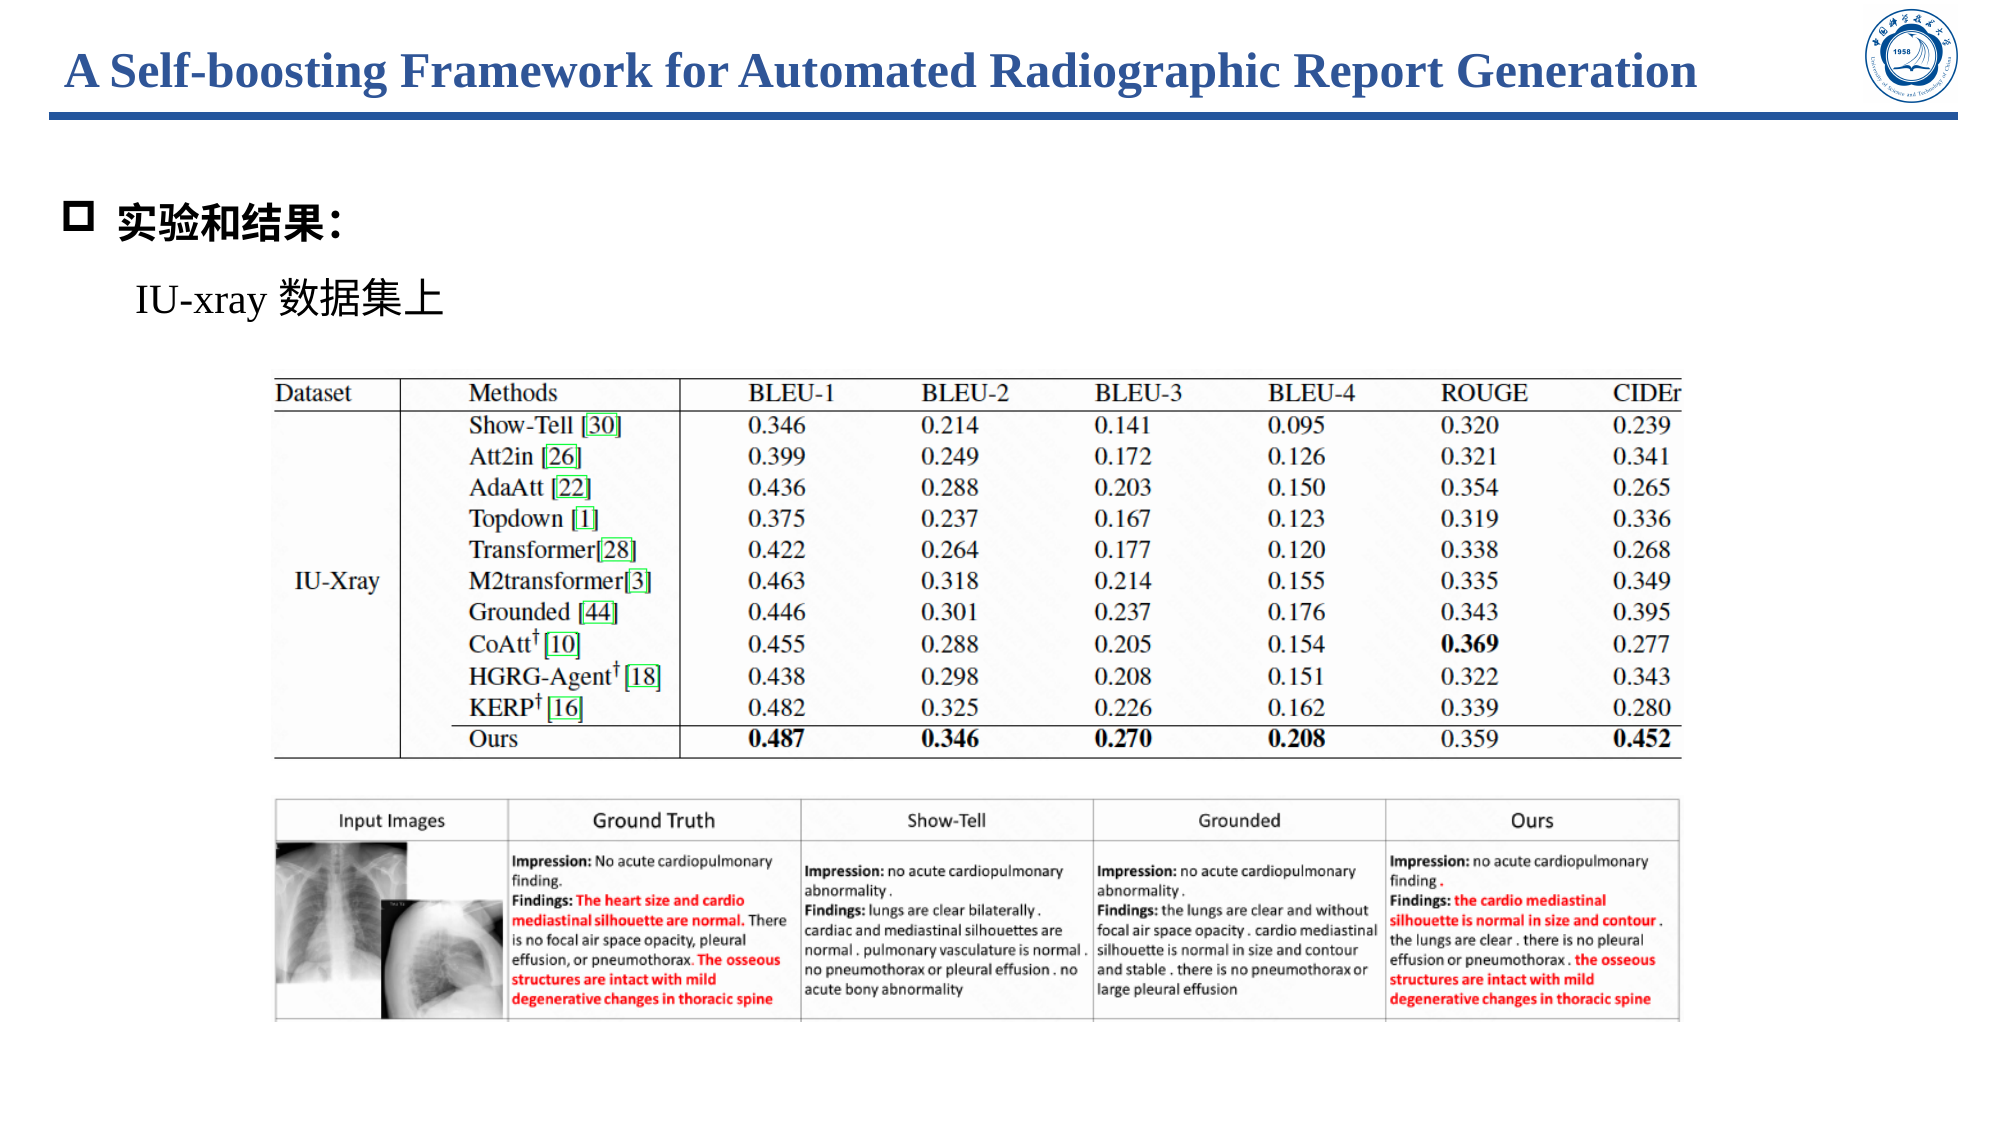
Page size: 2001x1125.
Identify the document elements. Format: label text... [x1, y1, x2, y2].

picture [271, 369, 1684, 761]
picture [1863, 4, 1958, 103]
text_box 实验和结果： IU-xray数据集上 [45, 163, 1955, 329]
text_box A Self-boosting Framework for Automated Radiographic Report Generation [48, 30, 1958, 105]
picture [271, 795, 1684, 1022]
